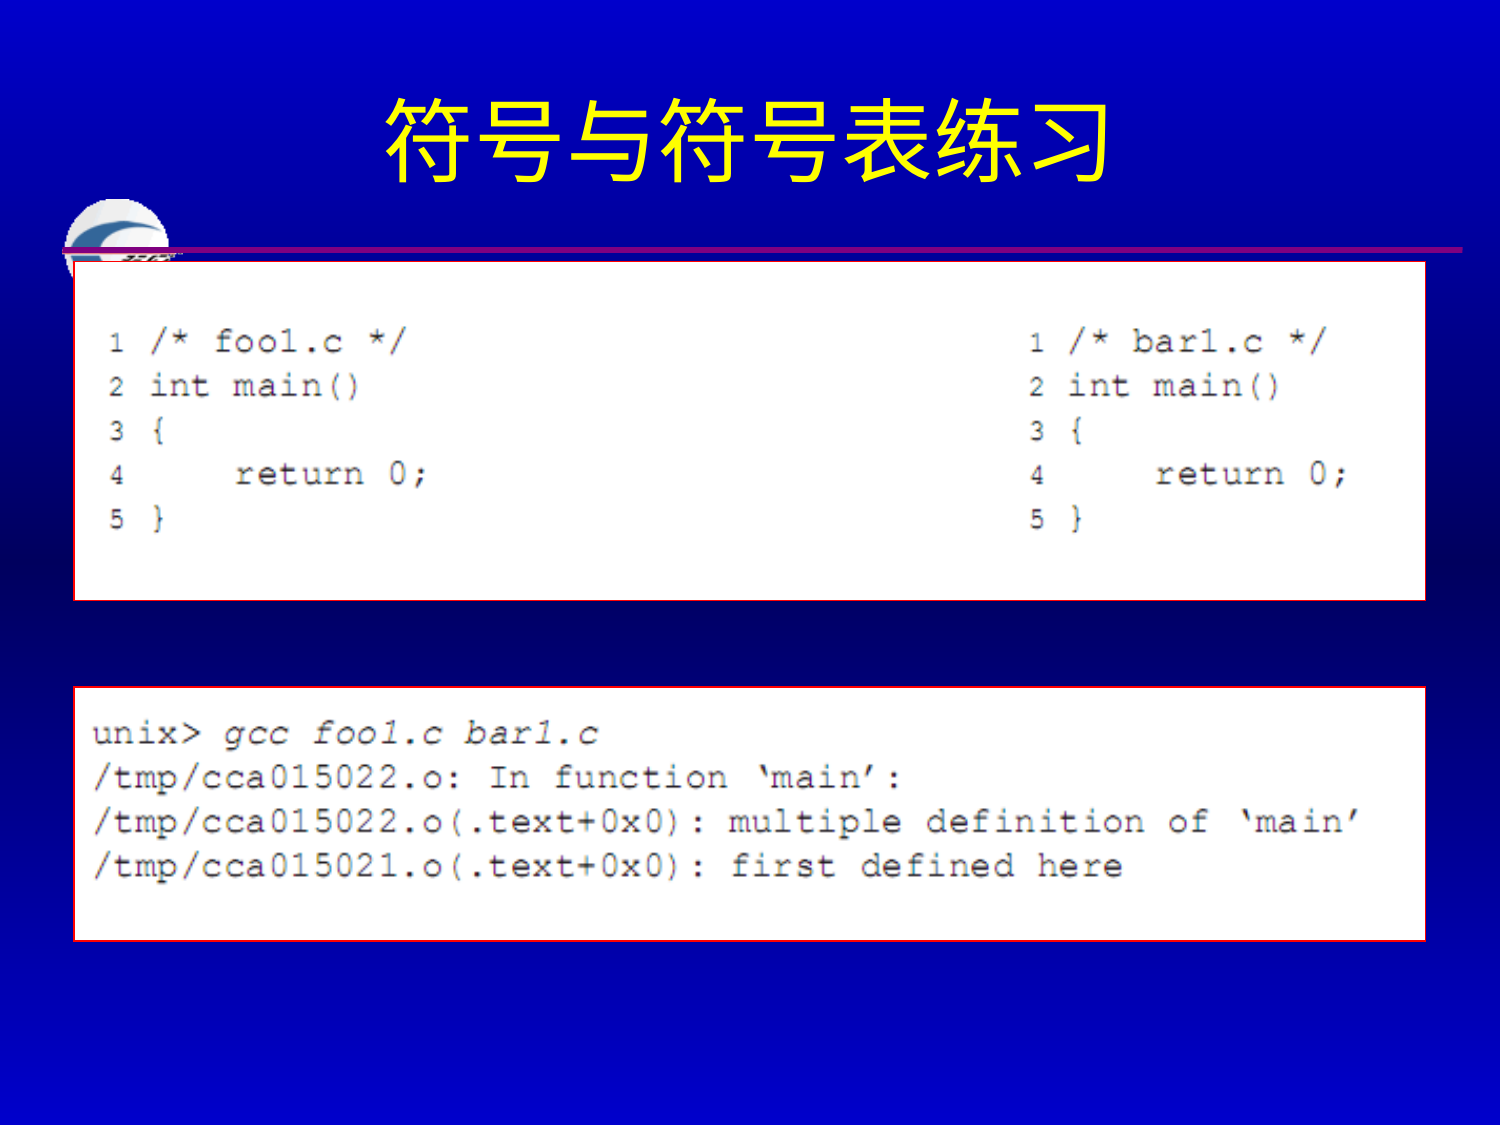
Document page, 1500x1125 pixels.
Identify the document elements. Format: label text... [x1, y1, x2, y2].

picture [74, 687, 1426, 941]
picture [62, 199, 183, 247]
picture [74, 262, 1426, 601]
picture [62, 253, 183, 302]
title 符号与符号表练习 [75, 45, 1425, 233]
